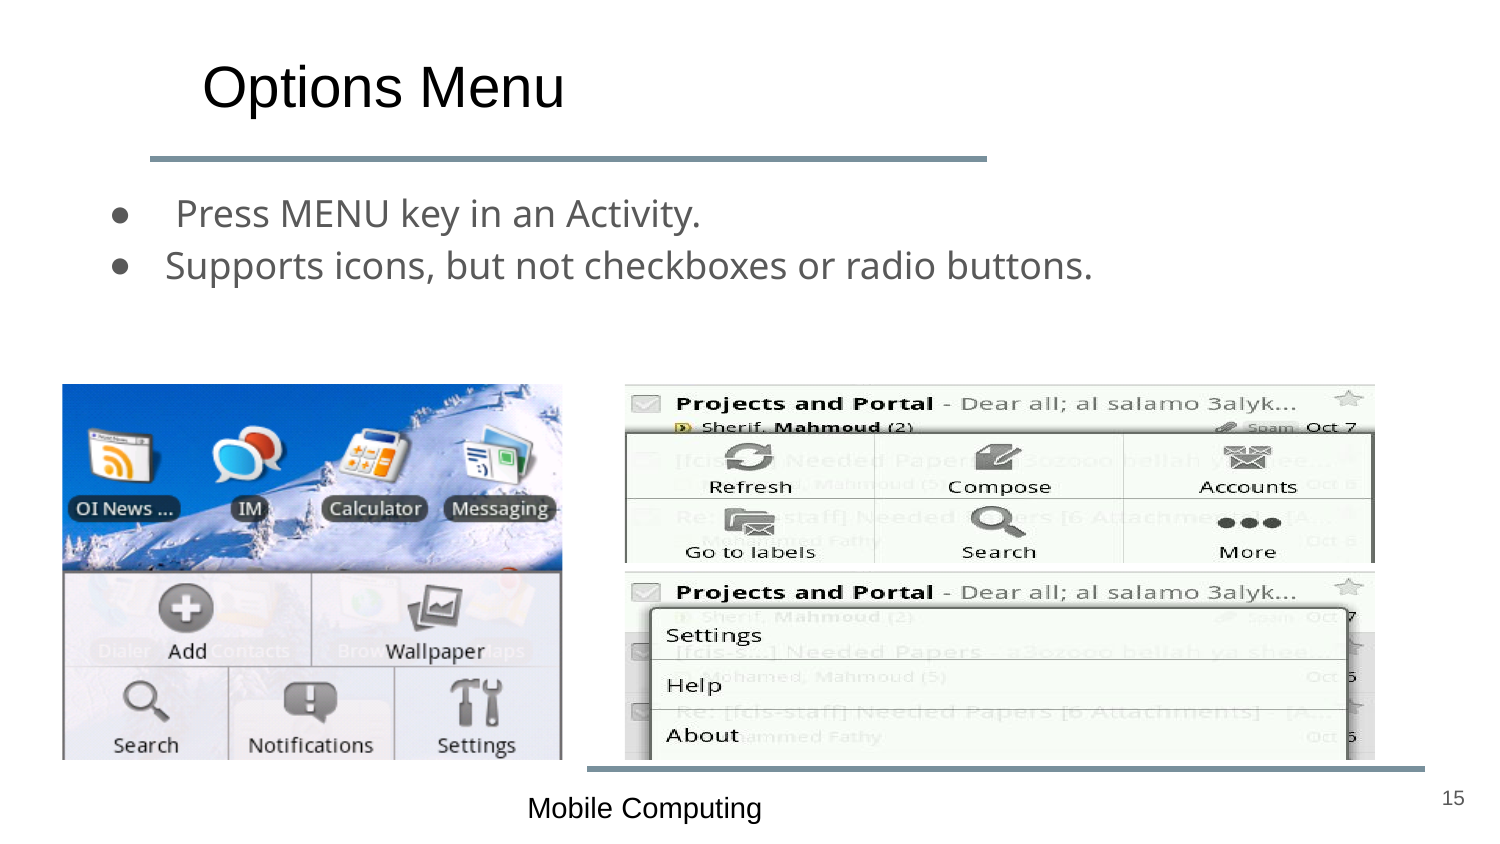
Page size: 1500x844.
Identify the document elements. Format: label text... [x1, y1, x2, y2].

list Press MENU key in an Activity. Supports icons, but not checkboxes or radio buttons. [75, 168, 1425, 726]
picture [624, 571, 1376, 760]
slide_number 15 [1389, 764, 1480, 830]
title Options Menu [187, 33, 1375, 168]
picture [624, 384, 1376, 563]
footer Mobile Computing [512, 782, 988, 827]
picture [62, 384, 563, 760]
